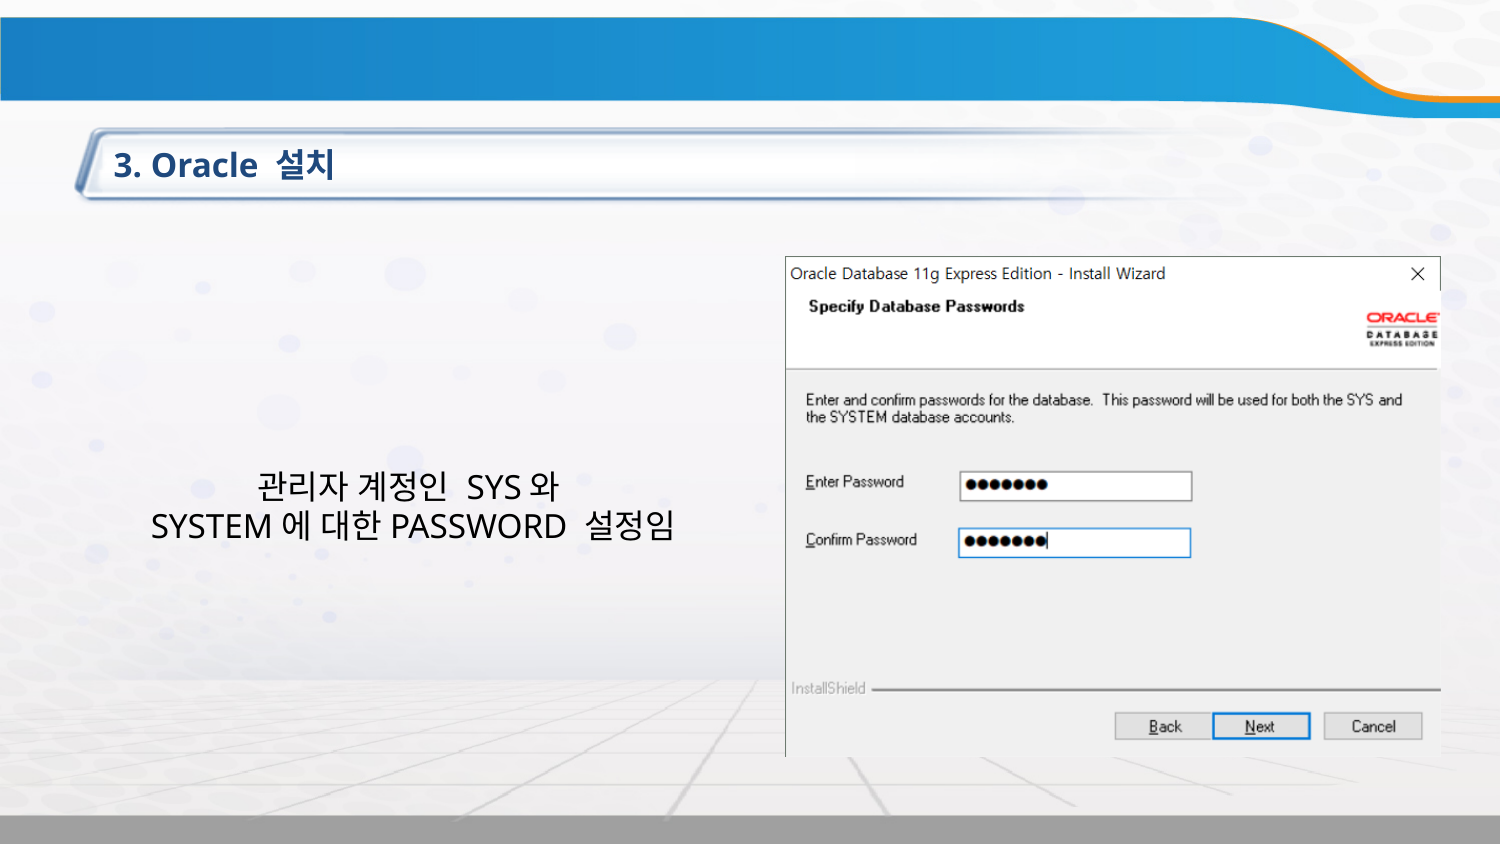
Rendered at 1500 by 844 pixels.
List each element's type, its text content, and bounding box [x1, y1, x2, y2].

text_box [74, 126, 1289, 208]
text_box 1. DBMS(Oracle) 설치하기 [29, 0, 1175, 103]
picture [0, 0, 1500, 844]
text_box 관리자 계정인 SYS와 SYSTEM에 대한PASSWORD 설정임 [88, 458, 739, 553]
